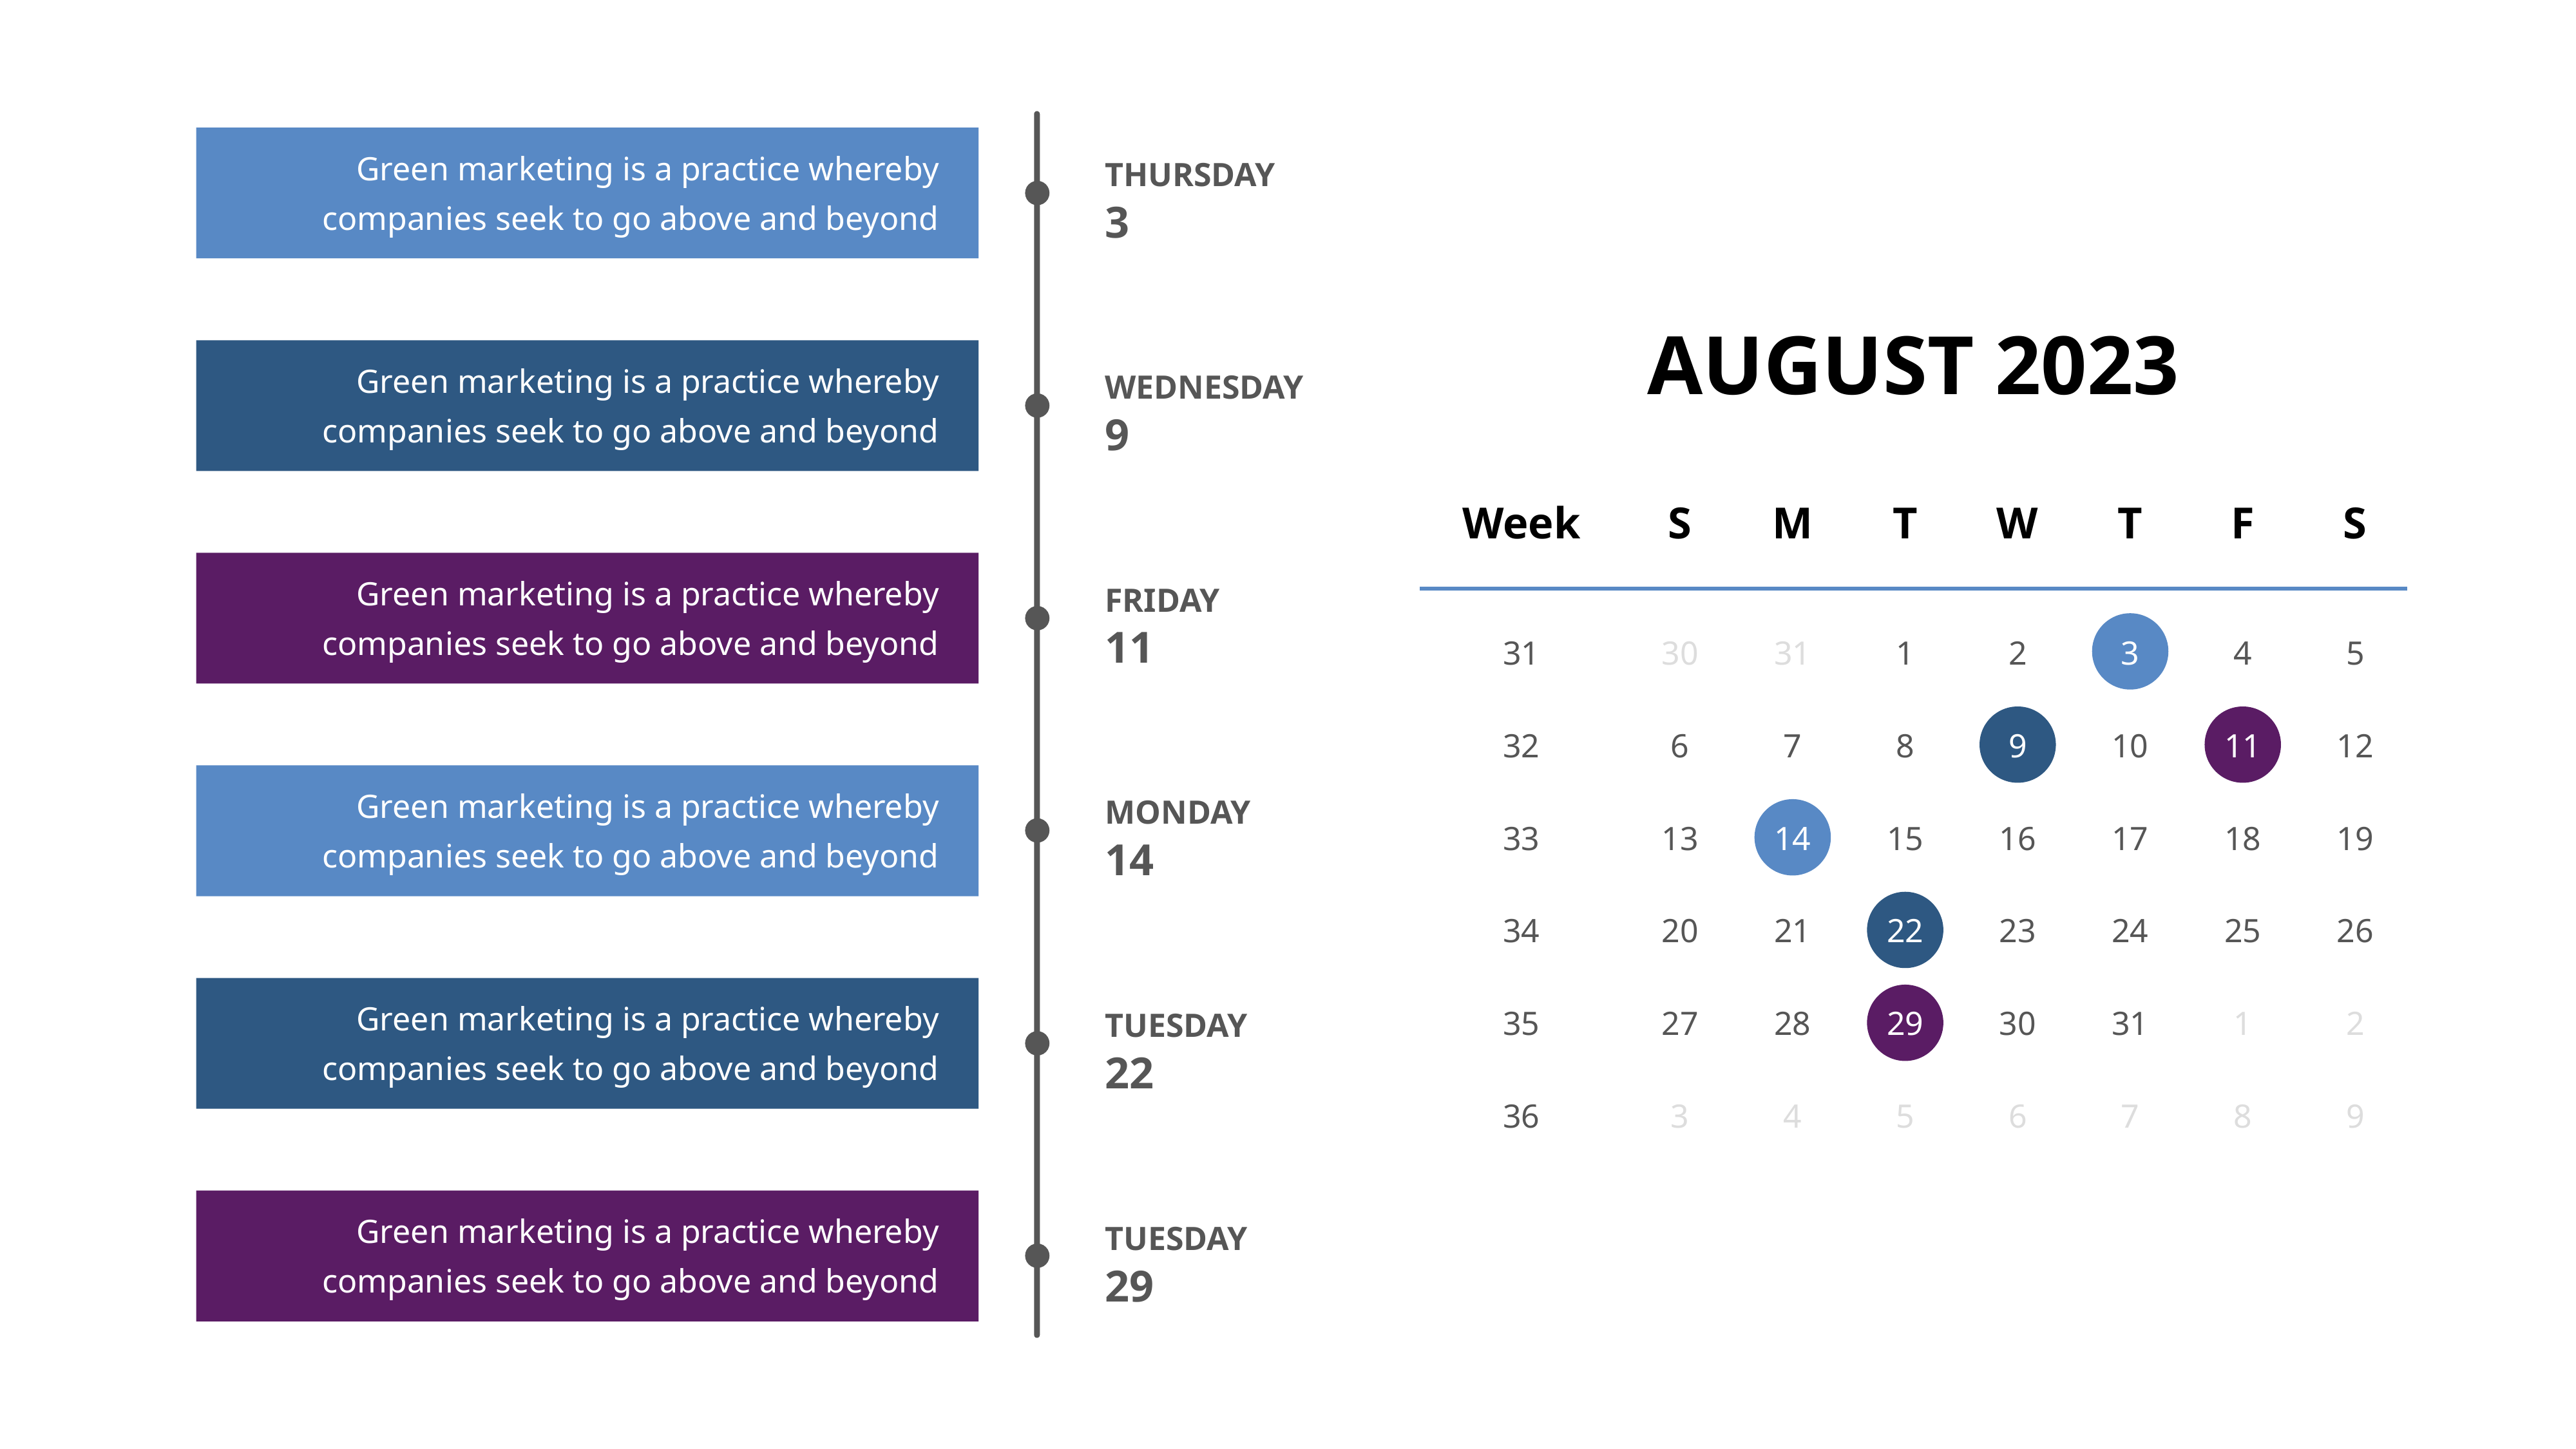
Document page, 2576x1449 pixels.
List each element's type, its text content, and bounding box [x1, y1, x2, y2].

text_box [196, 553, 1323, 684]
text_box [196, 128, 1323, 259]
text_box [1033, 896, 1041, 978]
text_box AUGUST 2023 [1637, 309, 2190, 416]
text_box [196, 340, 1323, 471]
text_box [1033, 110, 1041, 128]
text_box [1033, 1321, 1041, 1339]
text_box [196, 1190, 1323, 1321]
text_box [1033, 471, 1041, 553]
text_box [1420, 491, 2407, 1140]
text_box [1033, 1109, 1041, 1190]
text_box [196, 978, 1323, 1109]
text_box [1033, 684, 1041, 765]
text_box [1033, 259, 1041, 340]
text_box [196, 765, 1323, 896]
